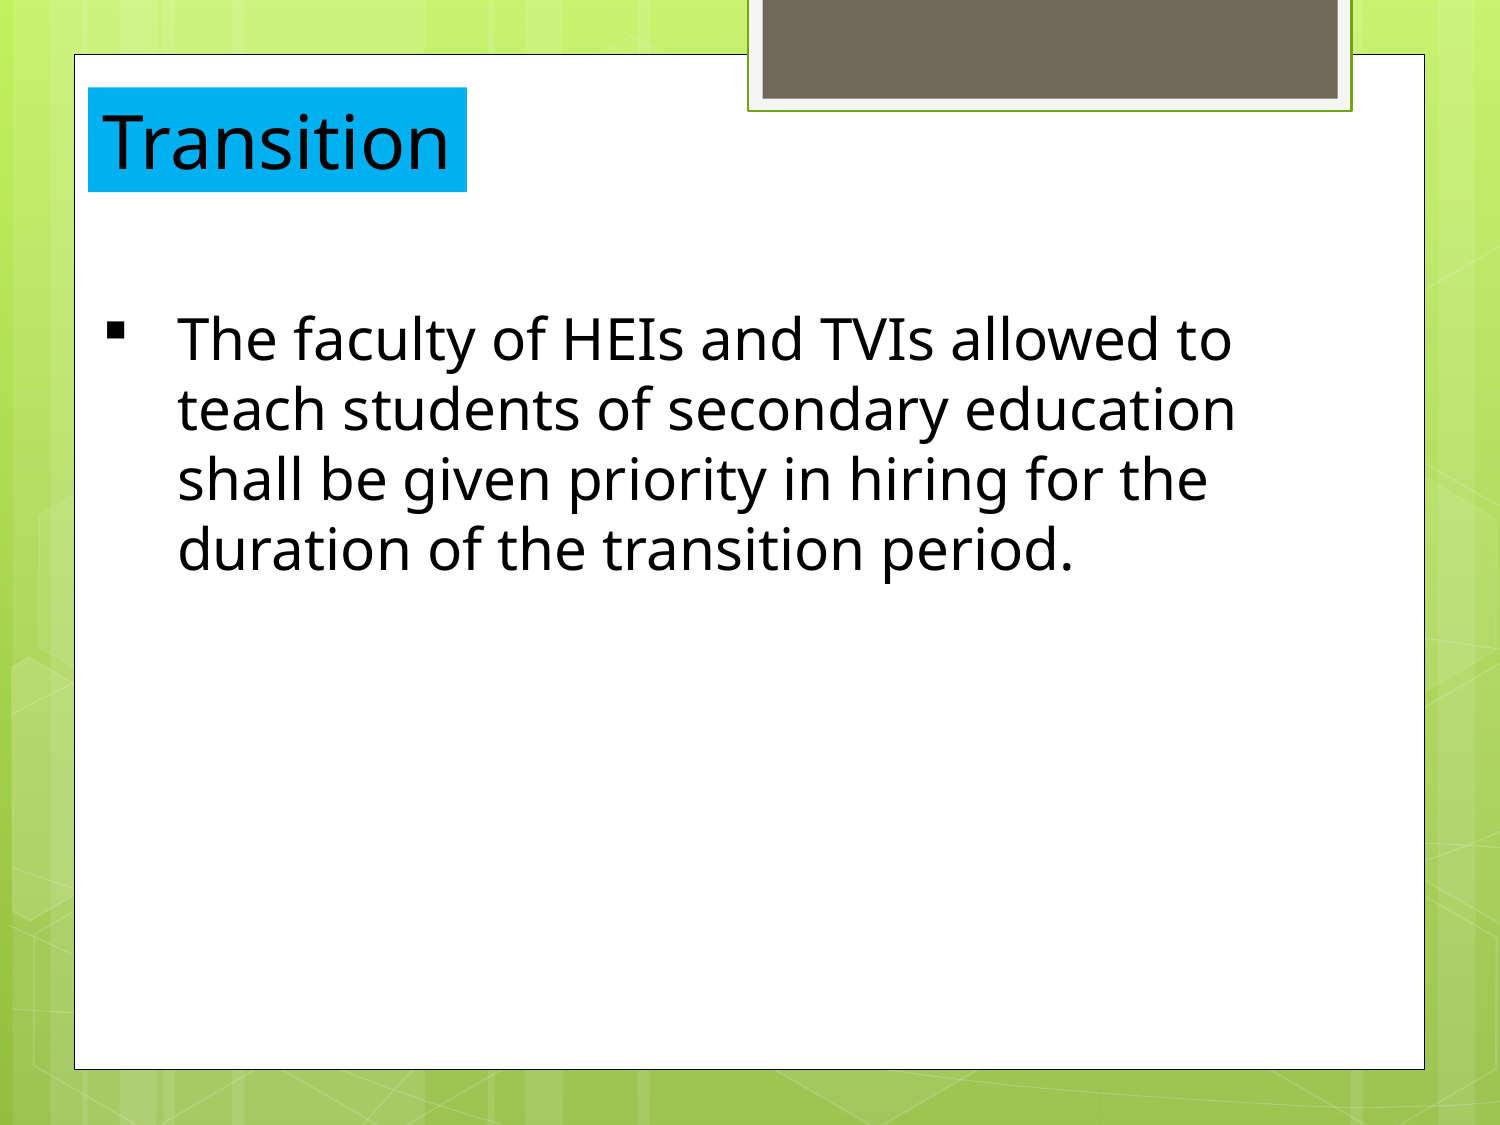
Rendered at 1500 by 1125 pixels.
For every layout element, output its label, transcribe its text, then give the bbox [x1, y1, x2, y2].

text_box The faculty of HEIs and TVIs allowed to teach students of secondary education shall be given priority in hiring for the duration of the transition period. [87, 224, 1313, 590]
text_box Transition [88, 87, 467, 193]
